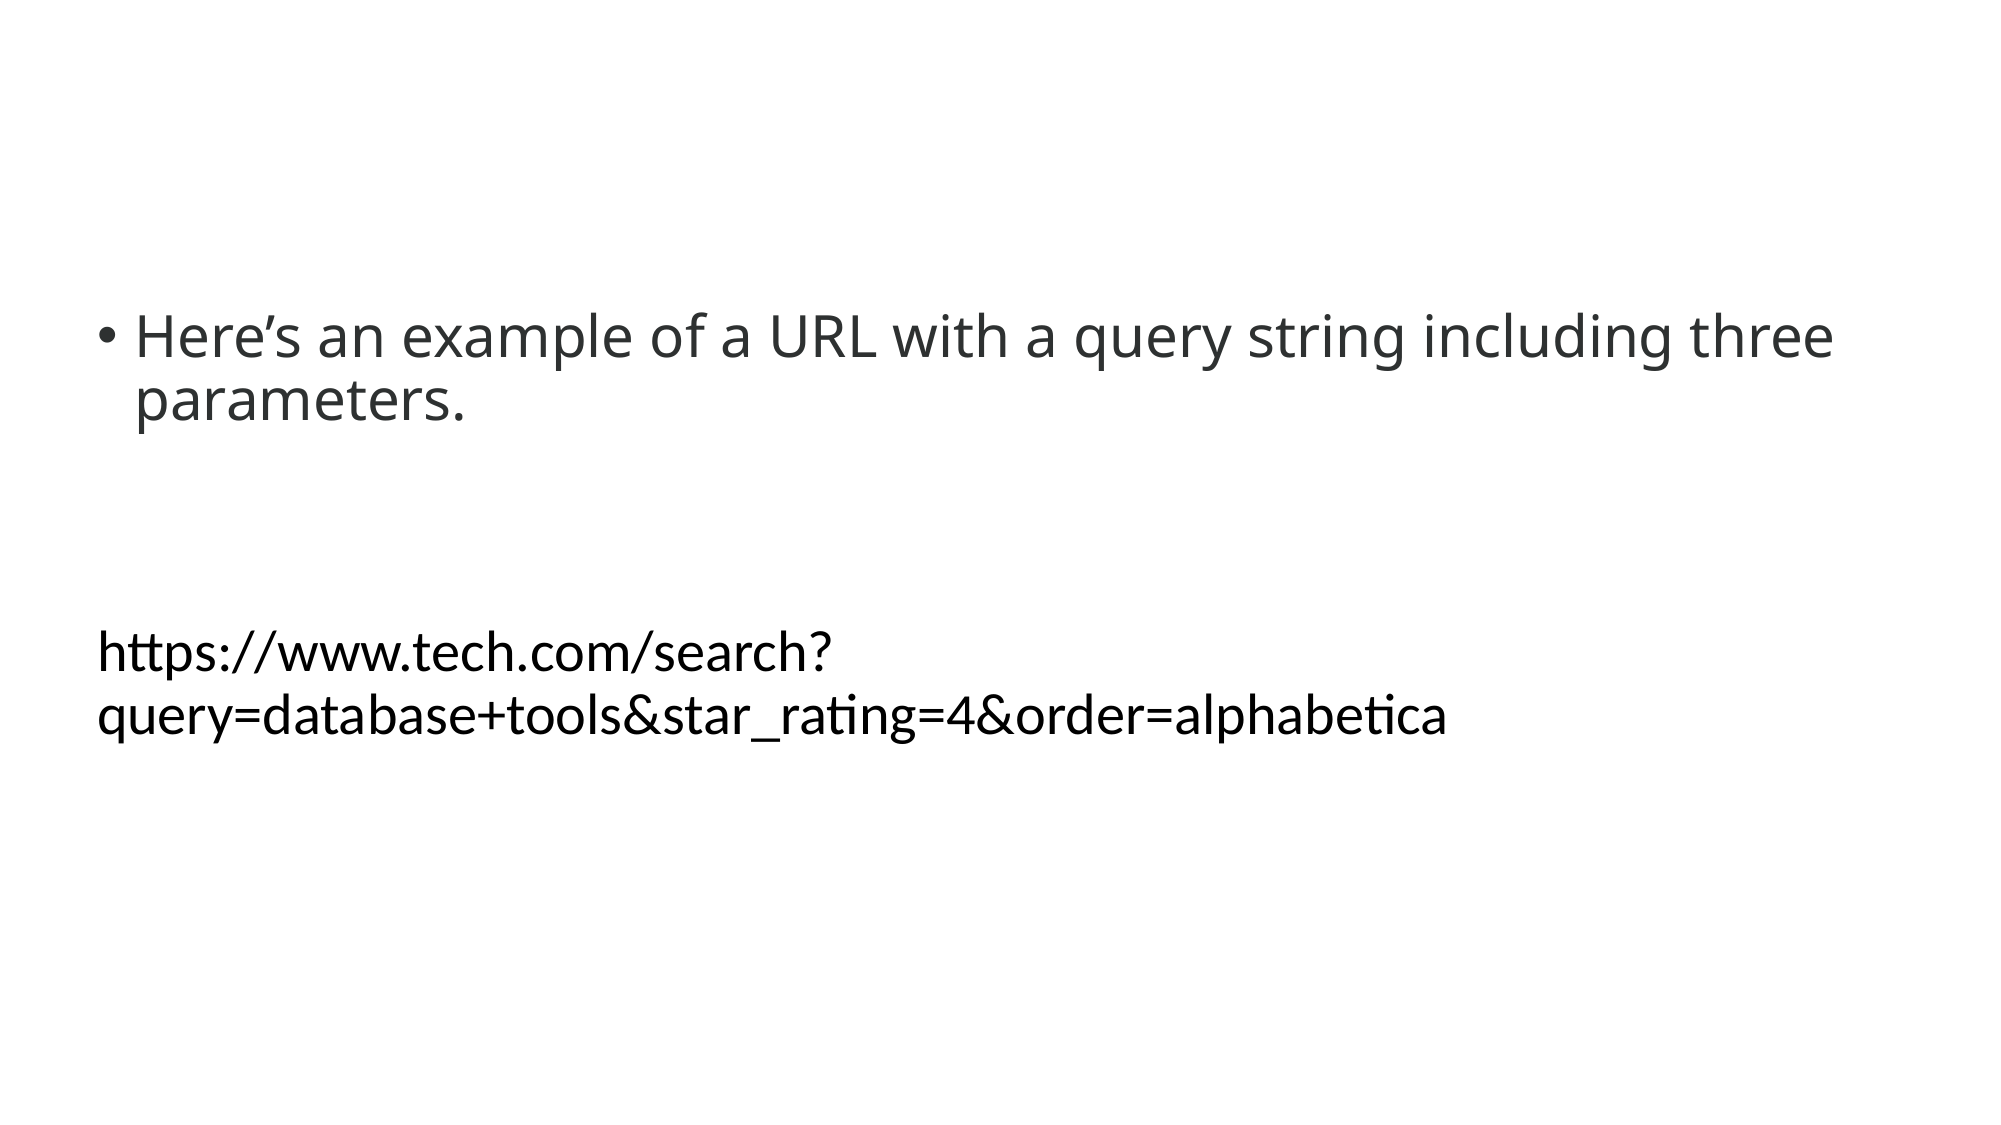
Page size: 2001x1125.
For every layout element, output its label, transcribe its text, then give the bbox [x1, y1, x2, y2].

list Here’s an example of a URL with a query string including three parameters. https://www.tech.com/search?query=database+tools&star_rating=4&order=alphabetica [82, 299, 1917, 1014]
